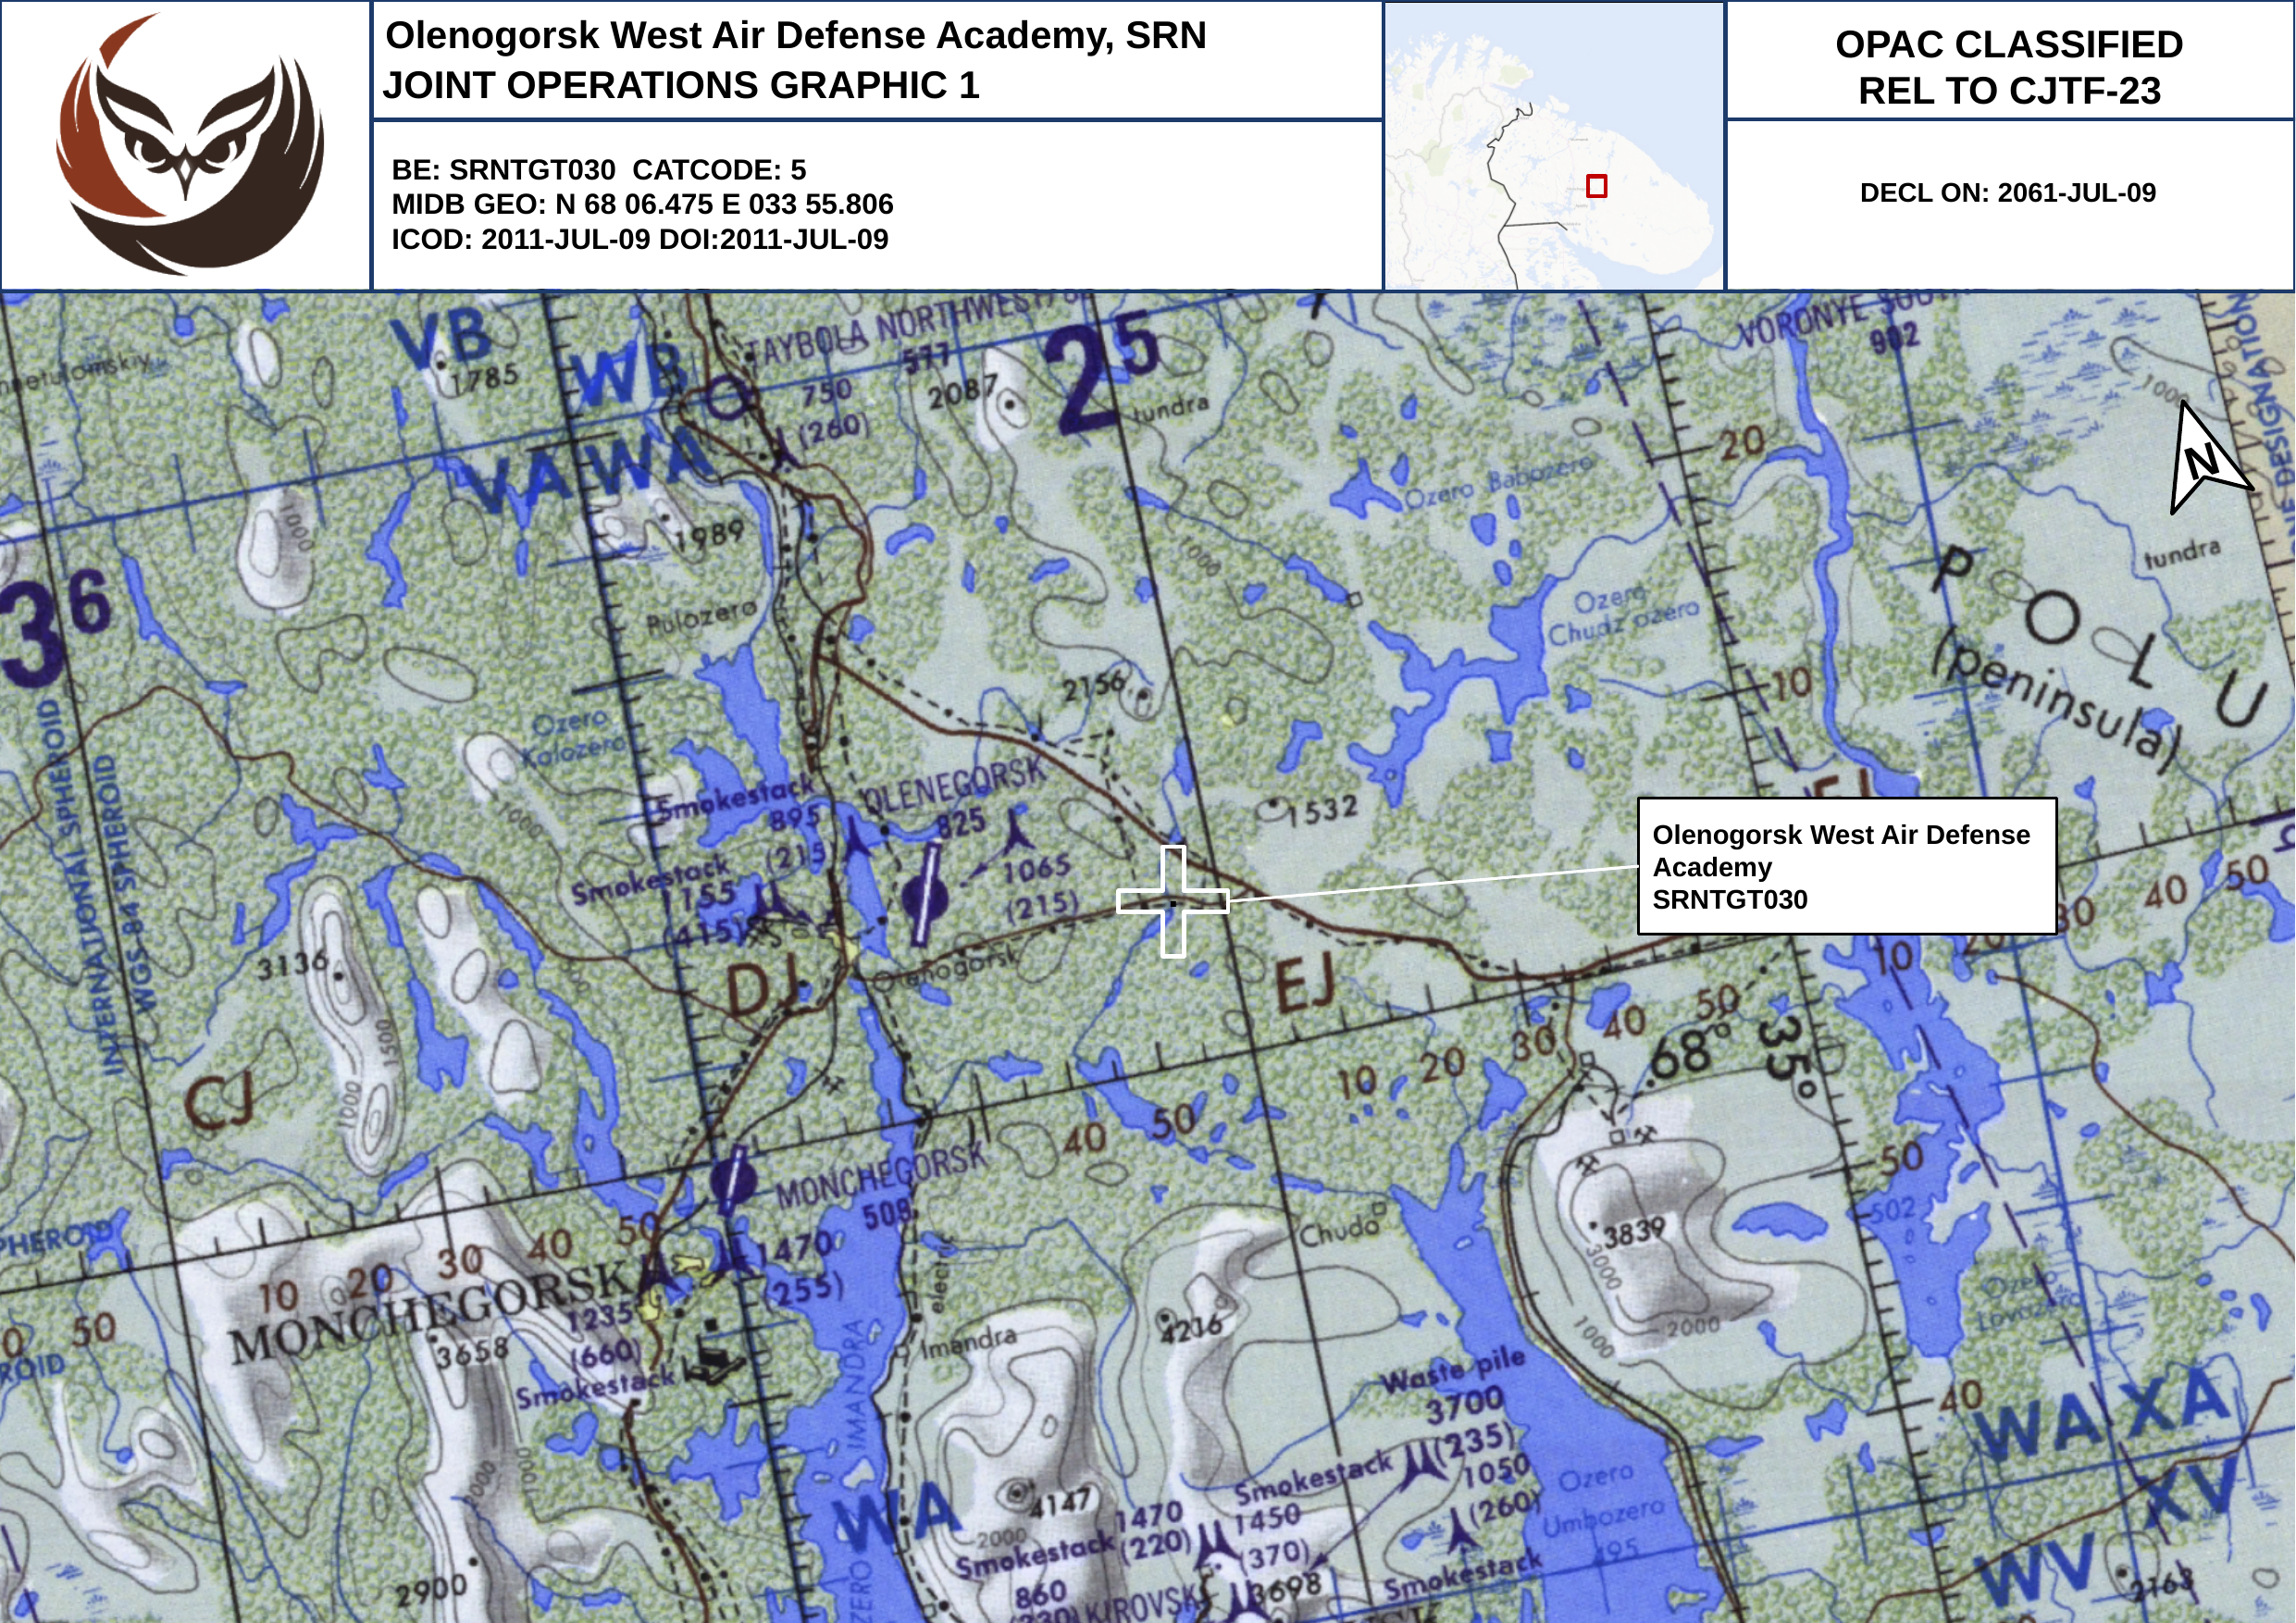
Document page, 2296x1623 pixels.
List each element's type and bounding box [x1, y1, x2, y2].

text_box [2154, 399, 2240, 505]
text_box [1227, 865, 1640, 902]
text_box [0, 0, 2296, 302]
picture [0, 302, 2296, 1623]
